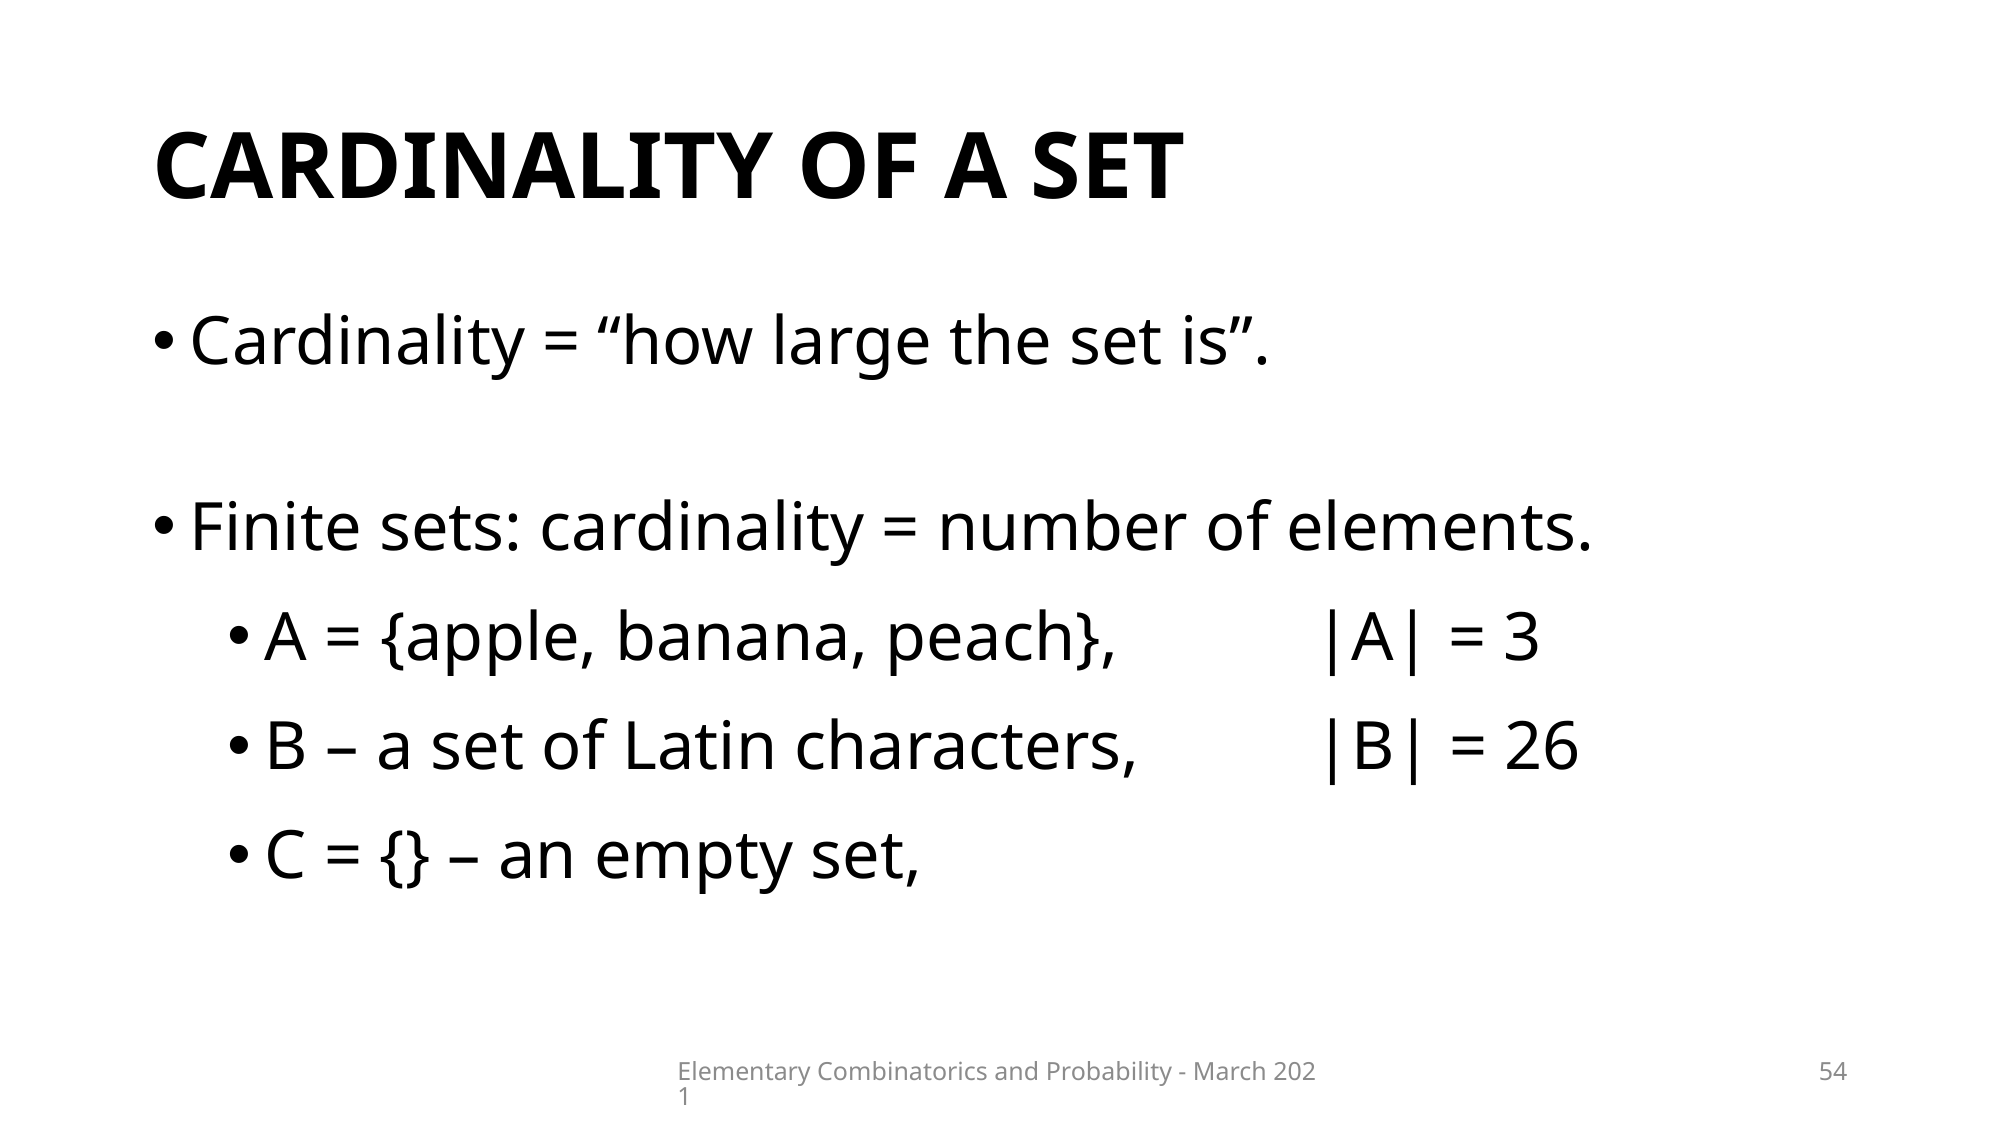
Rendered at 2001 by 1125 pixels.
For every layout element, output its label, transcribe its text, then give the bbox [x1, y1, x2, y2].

slide_number 54 [1412, 1042, 1863, 1103]
title CARDINALITY OF A SET [137, 59, 1863, 278]
list Cardinality = “how large the set is”. Finite sets: cardinality = number of elements. A = {apple, banana, peach}, |A| = 3 B – a set of Latin characters, |B| = 26 C = {} – an empty set, |C| = 0 [137, 299, 1863, 1014]
footer Elementary Combinatorics and Probability - March 2021 [662, 1042, 1338, 1103]
